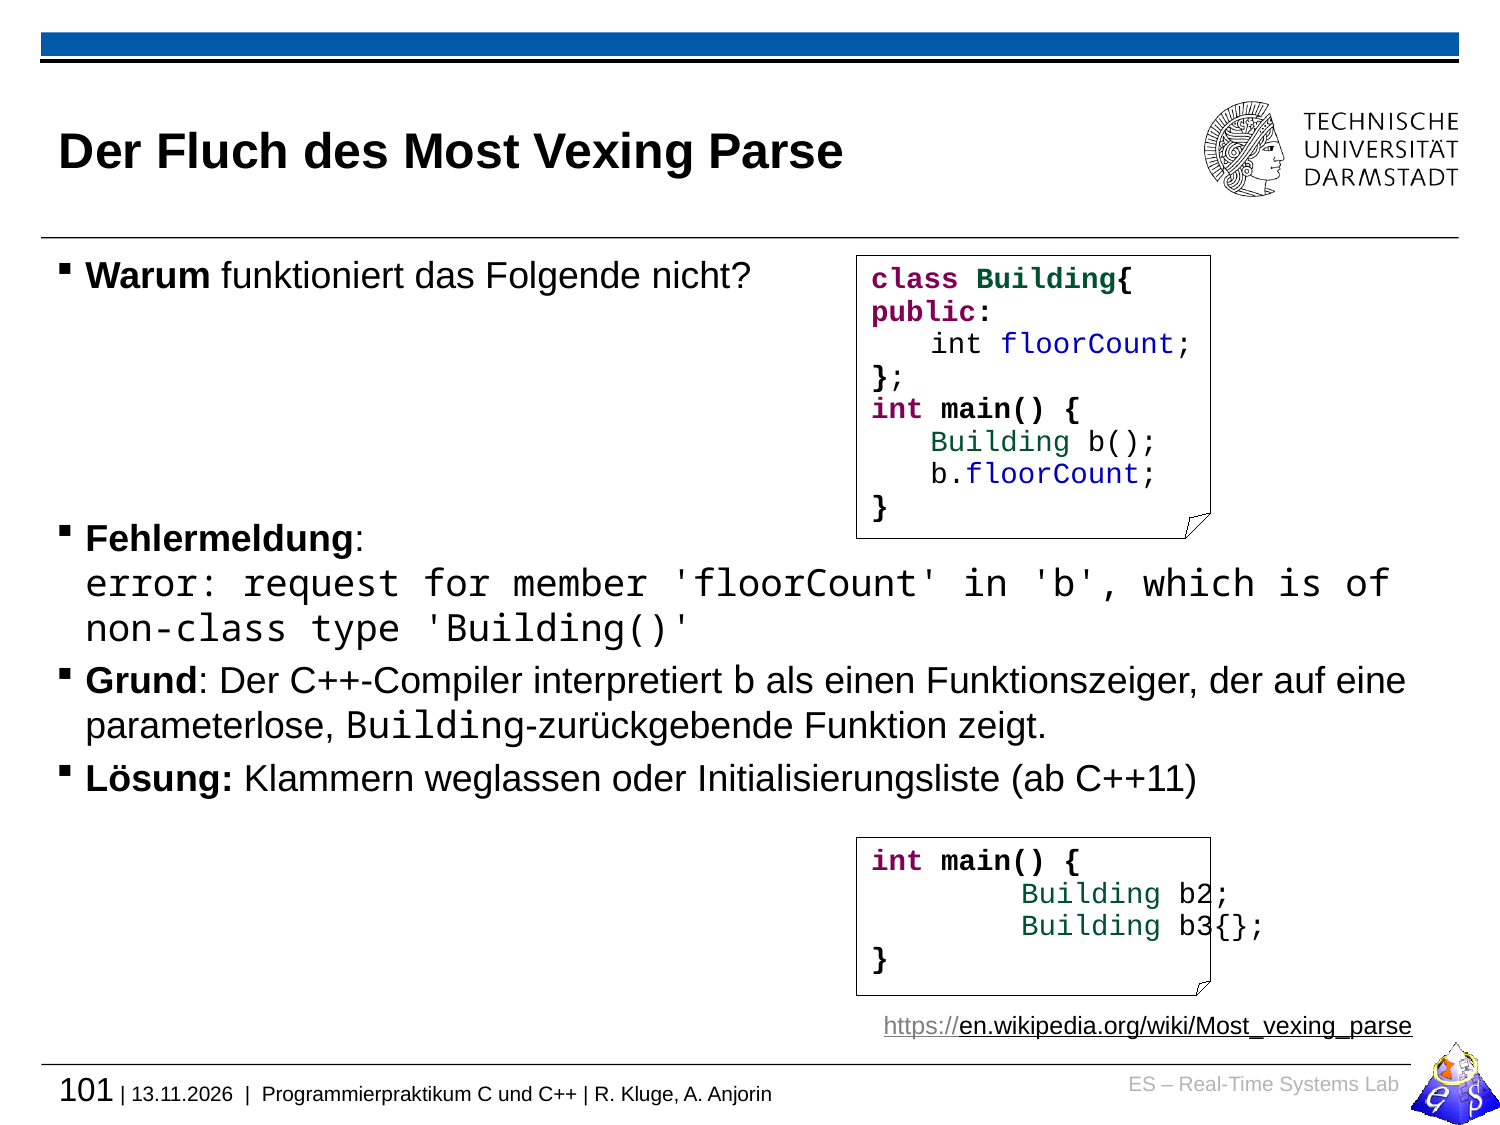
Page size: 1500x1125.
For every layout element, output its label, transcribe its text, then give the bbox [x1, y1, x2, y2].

picture [1411, 1041, 1500, 1125]
title Der Fluch des Most Vexing Parse [58, 80, 1187, 218]
picture [1187, 84, 1483, 214]
text_box class Building{ public: int floorCount; }; int main() { Building b(); b.floorCount; } [856, 255, 1211, 539]
text_box https://en.wikipedia.org/wiki/Most_vexing_parse [363, 1005, 1436, 1048]
text_box int main() { Building b2; Building b3{}; } [856, 837, 1211, 996]
list Warum funktioniert das Folgende nicht? Fehlermeldung: error: request for member 'floorCount' in 'b', which is of non-class type 'Building()' Grund: Der C++-Compiler interpretiert b als einen Funktionszeiger, der auf eine parameterlose, Building-zurückgebende Funktion zeigt. Lösung: Klammern weglassen oder Initialisierungsliste (ab C++11) [41, 243, 1459, 1059]
